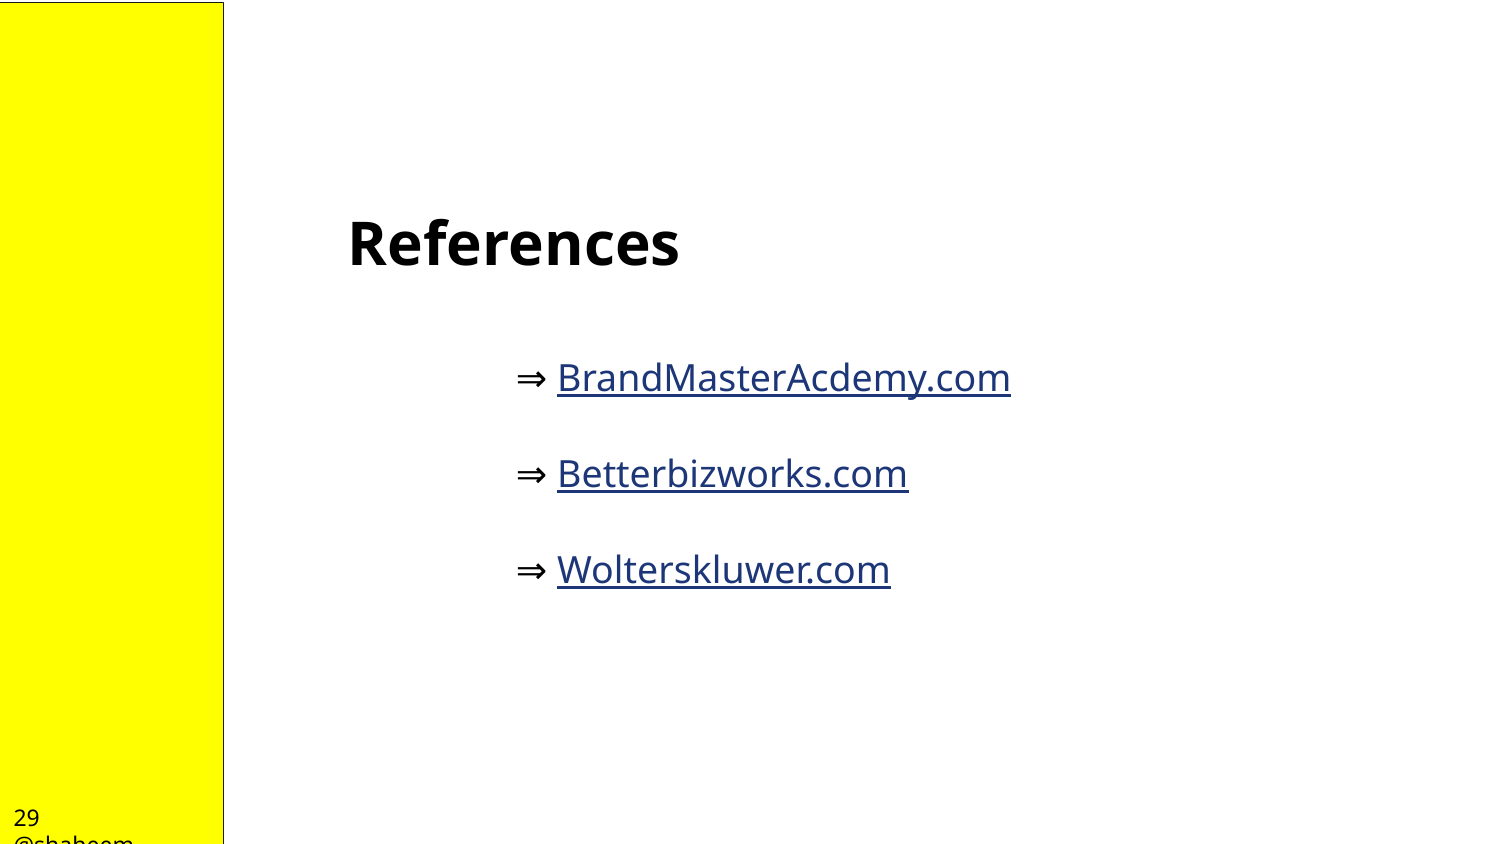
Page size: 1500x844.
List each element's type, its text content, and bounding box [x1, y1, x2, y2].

text_box References [332, 190, 1150, 293]
text_box ⇒ BrandMasterAcdemy.com ⇒ Betterbizworks.com ⇒ Wolterskluwer.com [500, 338, 1332, 612]
text_box 29 @shaheem [0, 788, 224, 844]
text_box [0, 2, 224, 788]
